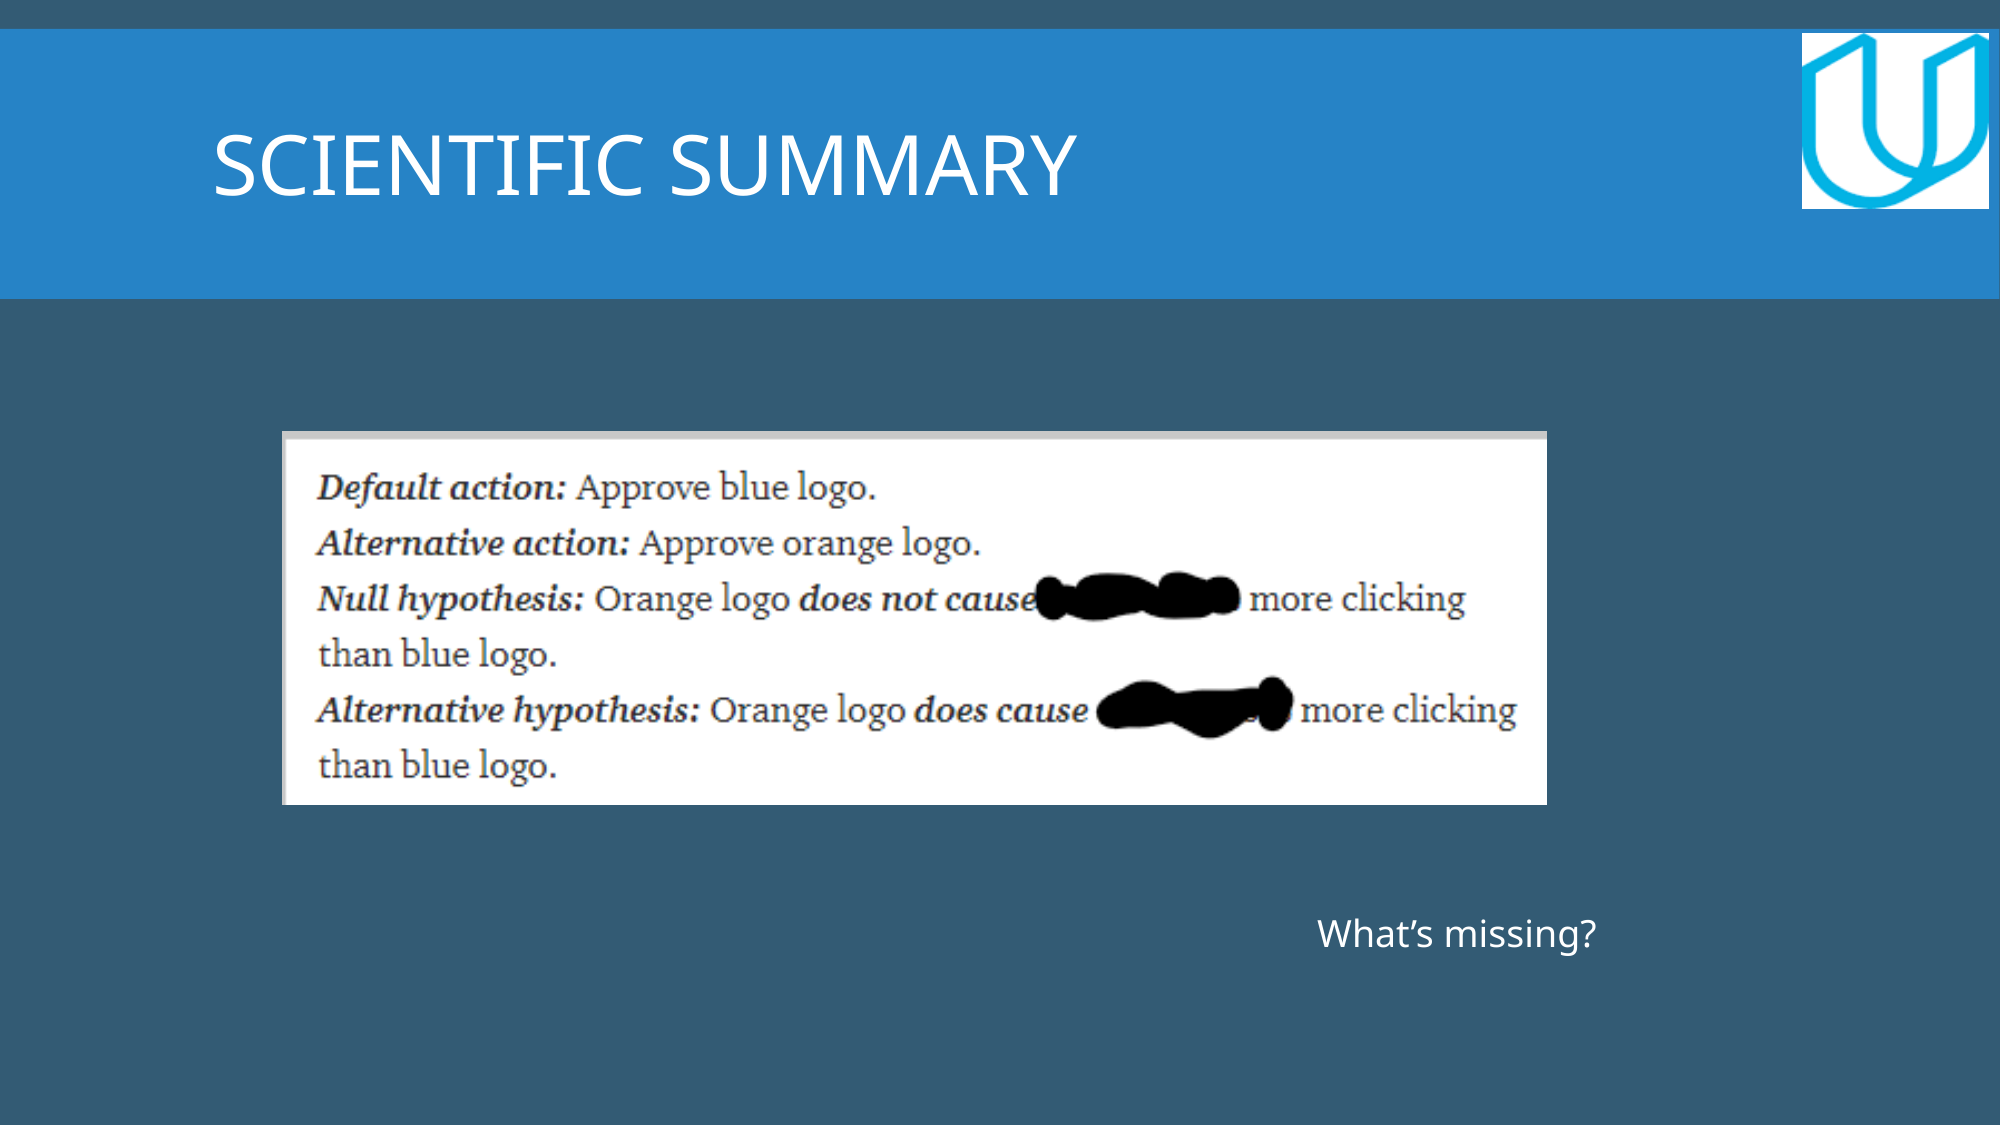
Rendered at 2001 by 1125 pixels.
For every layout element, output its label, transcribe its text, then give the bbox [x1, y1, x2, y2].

picture [1876, 124, 1989, 209]
picture [1933, 47, 1974, 167]
text_box What’s missing? [1302, 903, 1612, 963]
picture [282, 430, 1547, 806]
picture [1802, 33, 1989, 167]
picture [1816, 47, 1912, 197]
title Scientific summary [197, 46, 1803, 295]
picture [1803, 159, 1866, 209]
